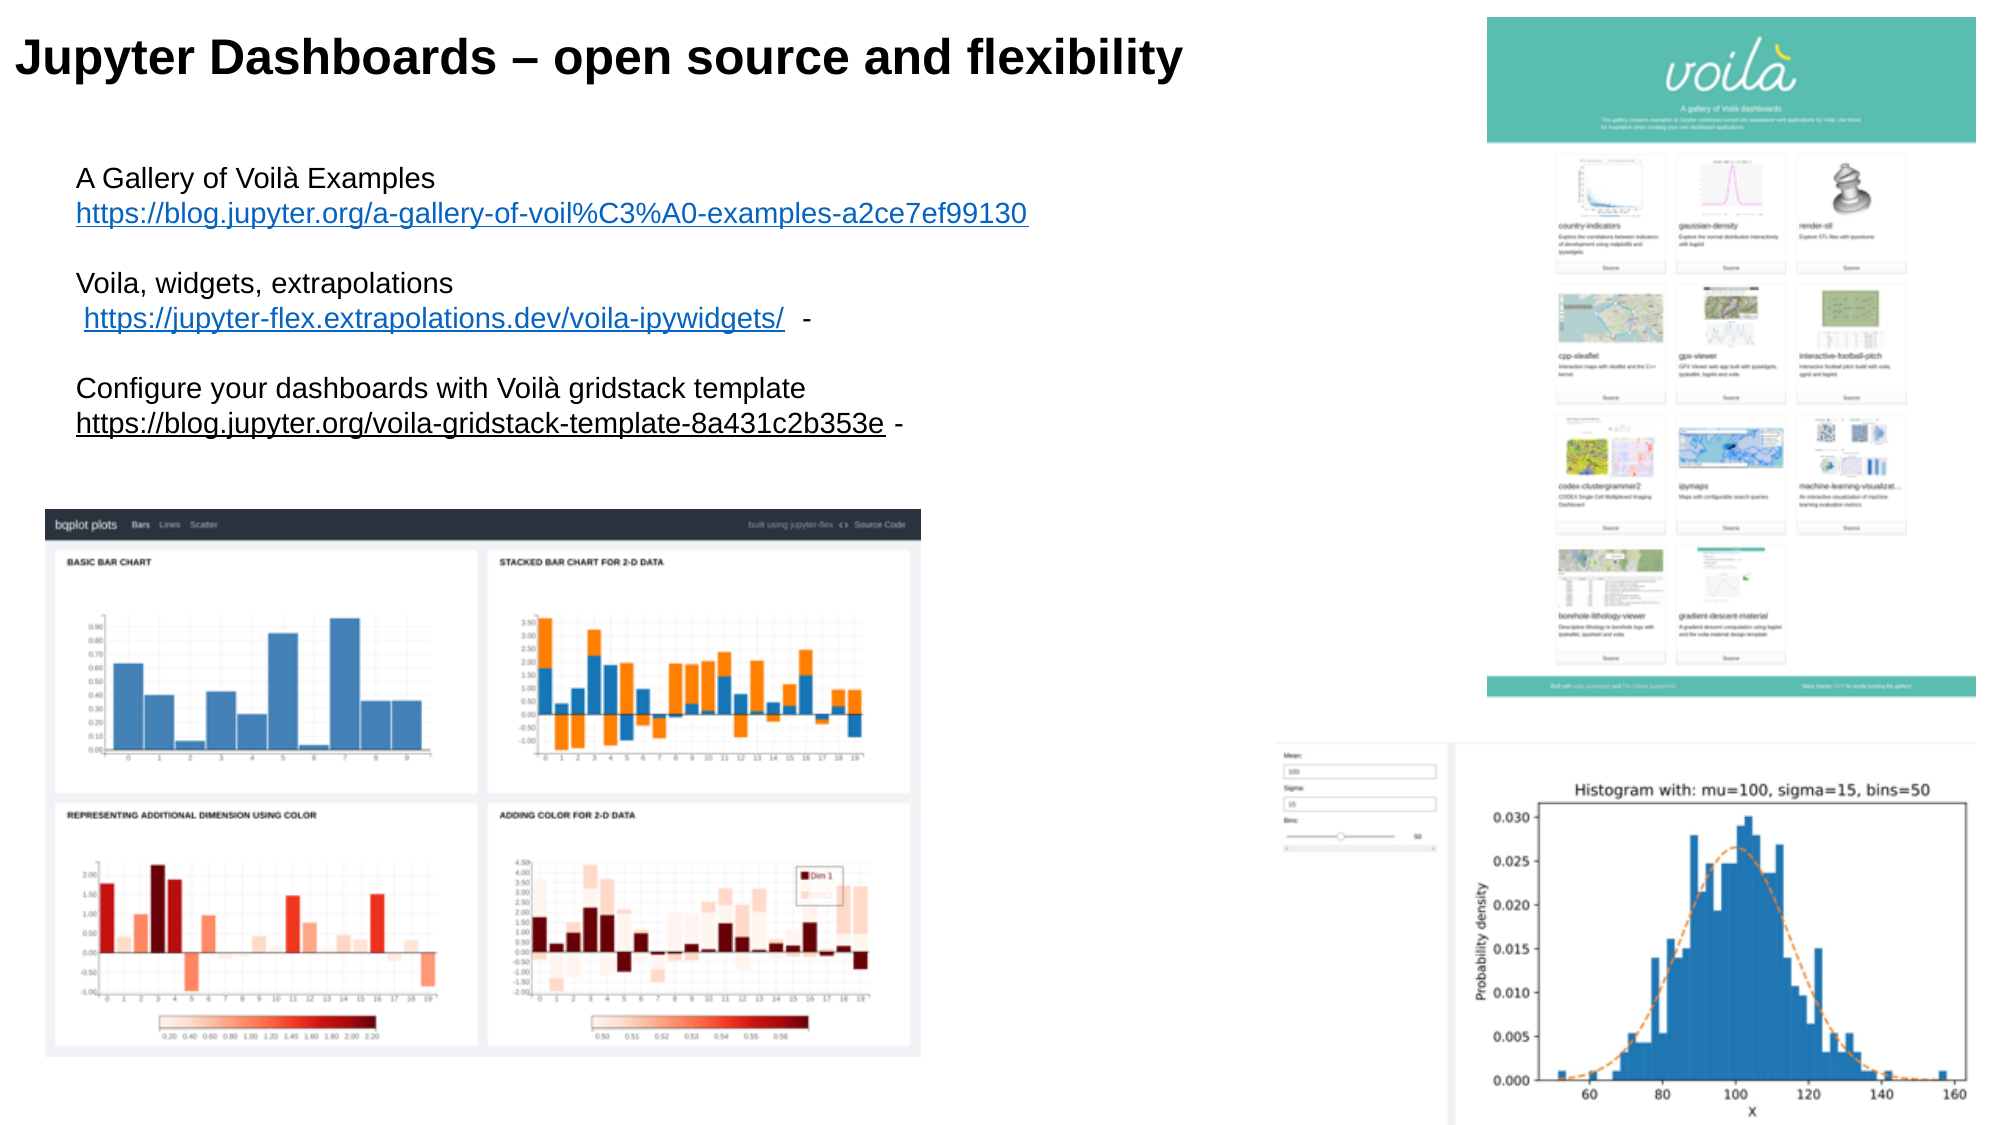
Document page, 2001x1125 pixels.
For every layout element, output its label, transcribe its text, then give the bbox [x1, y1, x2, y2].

picture [45, 509, 921, 1057]
text_box A Gallery of Voilà Examples https://blog.jupyter.org/a-gallery-of-voil%C3%A0-examples-a2ce7ef99130 Voila, widgets, extrapolations https://jupyter-flex.extrapolations.dev/voila-ipywidgets/ - Configure your dashboards with Voilà gridstack template https://blog.jupyter.org/voila-gridstack-template-8a431c2b353e - [61, 152, 1066, 447]
text_box Jupyter Dashboards – open source and flexibility [0, 17, 1276, 93]
picture [1486, 17, 1976, 699]
picture [1274, 742, 1976, 1125]
